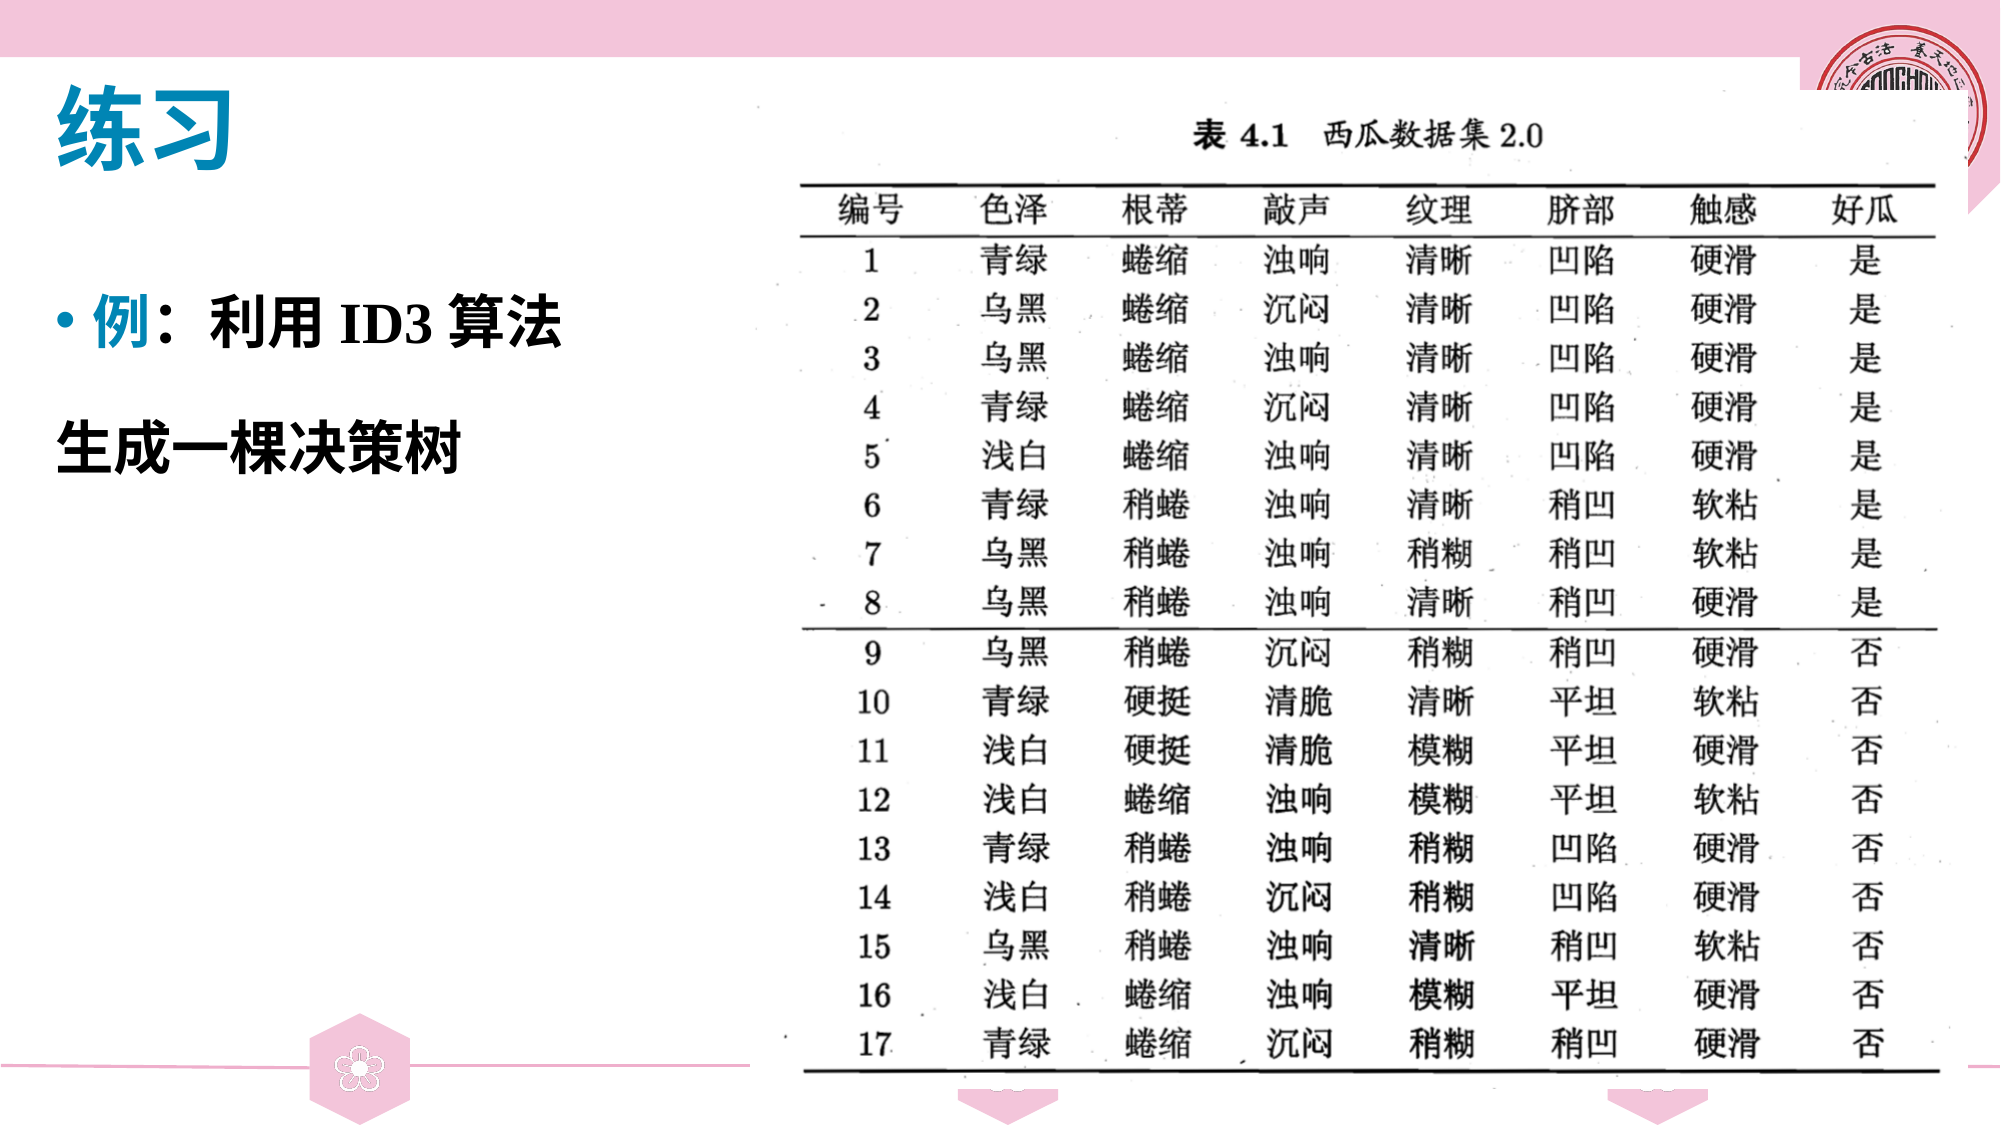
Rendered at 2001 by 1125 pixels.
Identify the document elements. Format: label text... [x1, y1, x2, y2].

list 例：利用ID3算法 生成一棵决策树 [40, 242, 749, 1028]
title 练习 [40, 25, 1766, 242]
picture [331, 1043, 387, 1093]
picture [749, 23, 1989, 1093]
